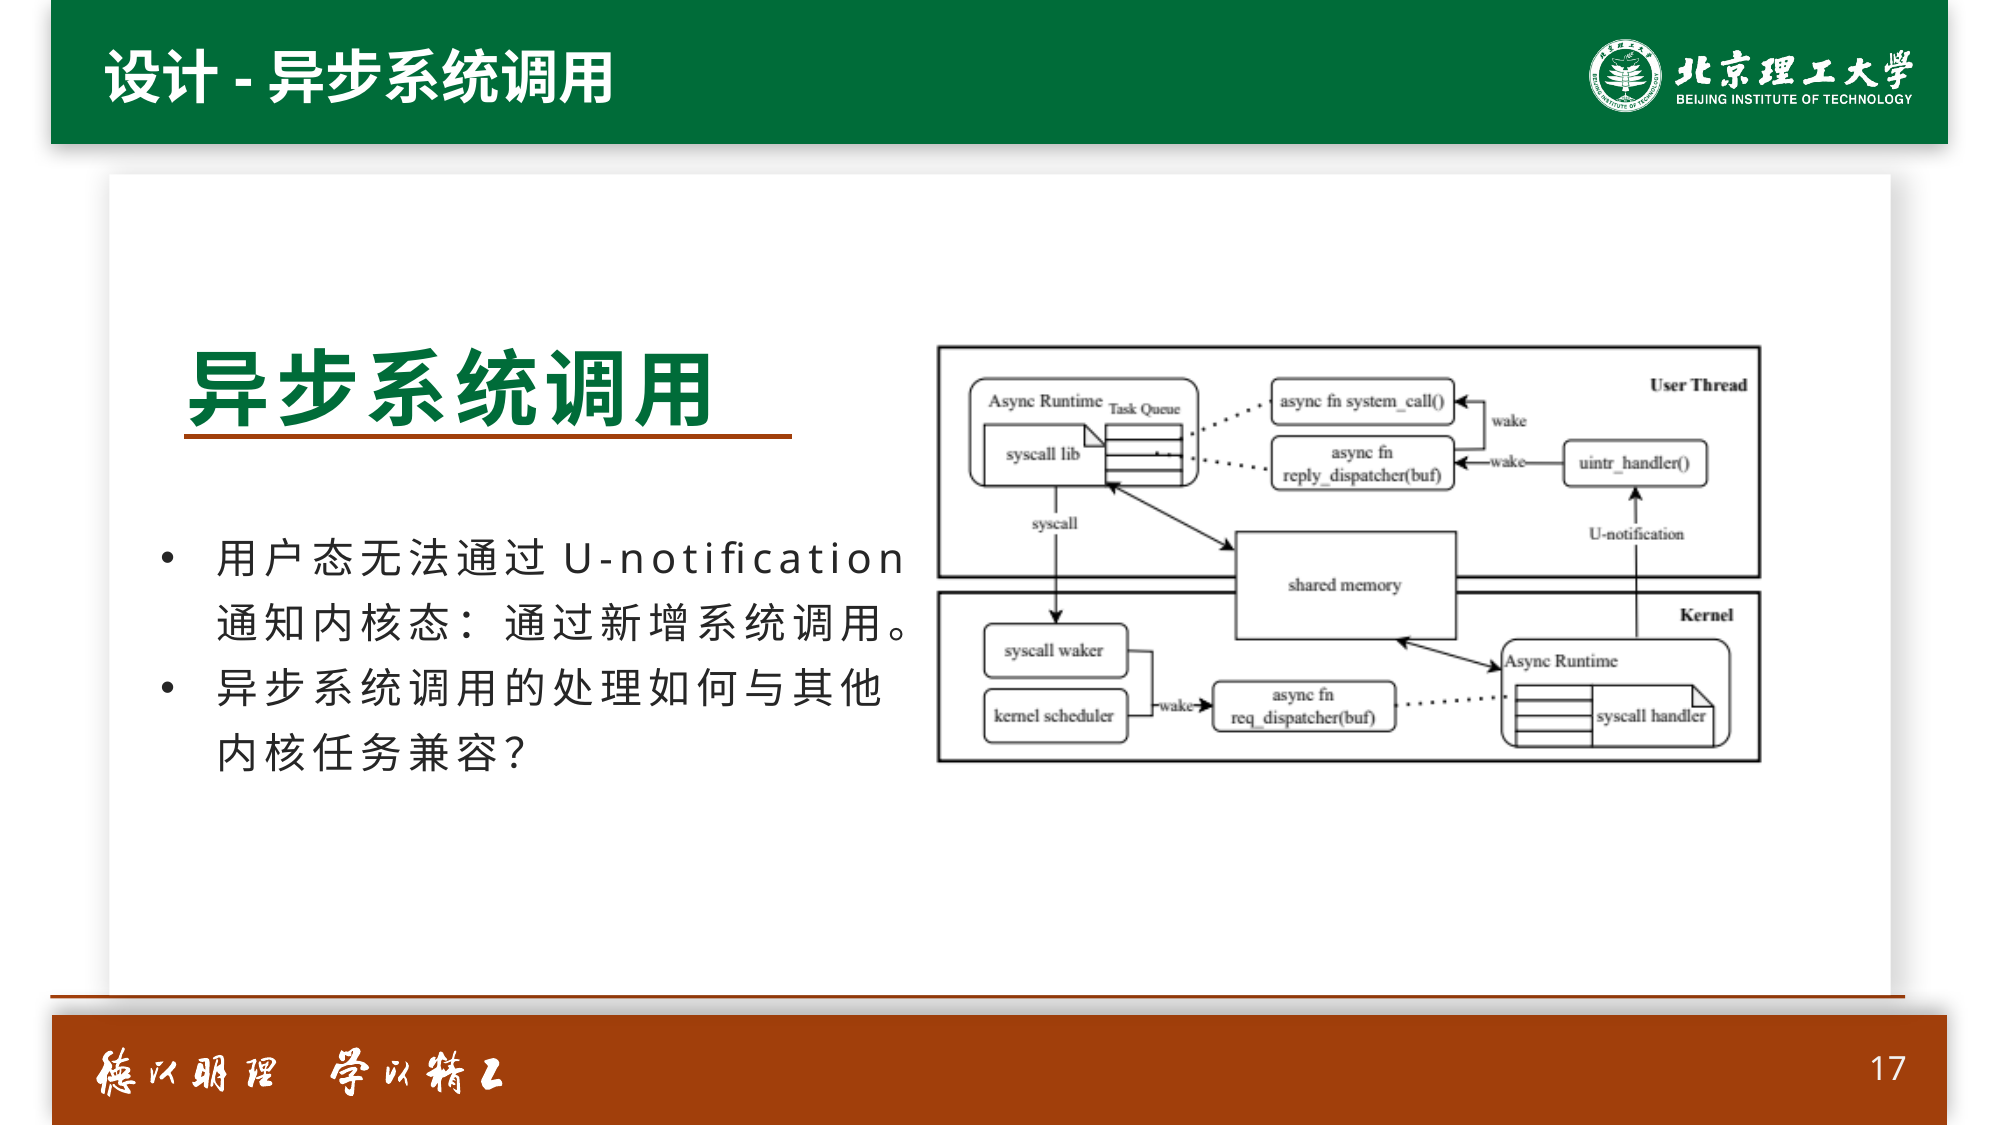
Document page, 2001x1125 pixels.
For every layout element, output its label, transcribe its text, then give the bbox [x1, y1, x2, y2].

picture [1568, 21, 1937, 125]
picture [886, 317, 1814, 797]
text_box async_framework.png [108, 173, 1892, 996]
title 设计-异步系统调用 [88, 40, 1507, 120]
text_box [49, 994, 99, 999]
text_box 异步系统调用 [186, 306, 812, 437]
text_box 用户态无法通过U-notification通知内核态：通过新增系统调用。 异步系统调用的处理如何与其他内核任务兼容？ [160, 516, 886, 777]
